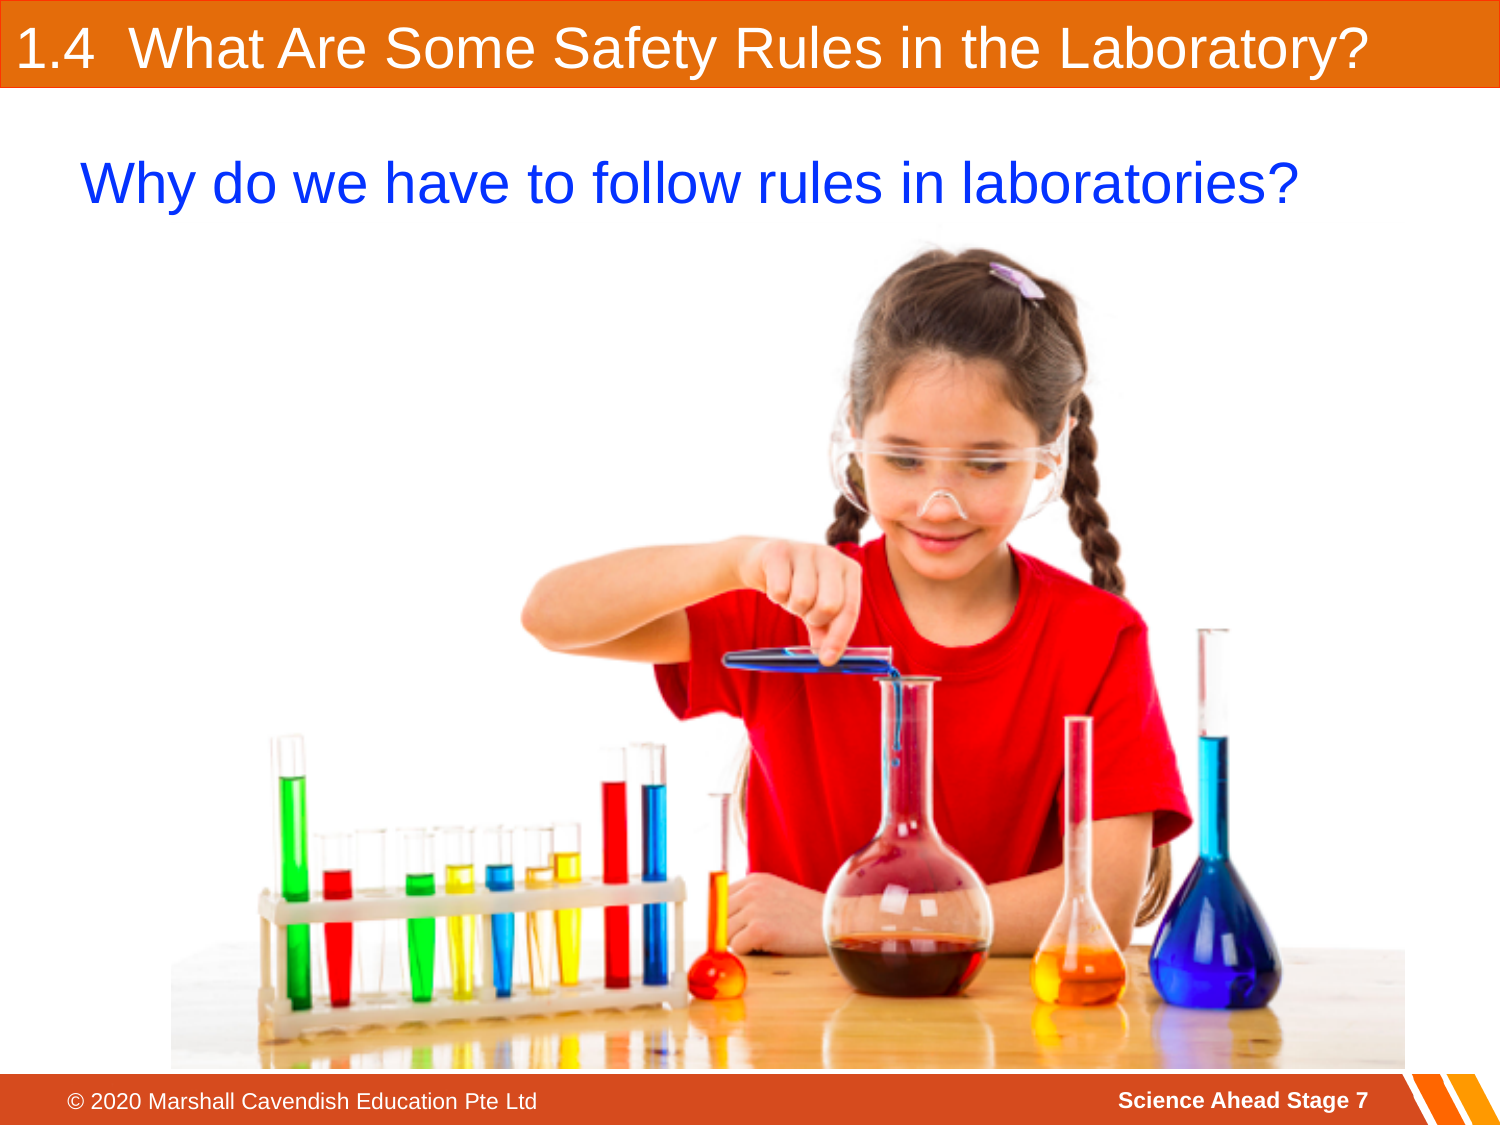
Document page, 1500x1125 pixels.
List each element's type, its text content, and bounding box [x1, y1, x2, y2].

text_box Why do we have to follow rules in laboratories? [65, 137, 1427, 223]
text_box 1.4 What Are Some Safety Rules in the Laboratory? [0, 0, 1500, 91]
footer Science Ahead Stage 7 [937, 1078, 1384, 1124]
picture [0, 1074, 1500, 1125]
picture [170, 220, 1405, 1070]
